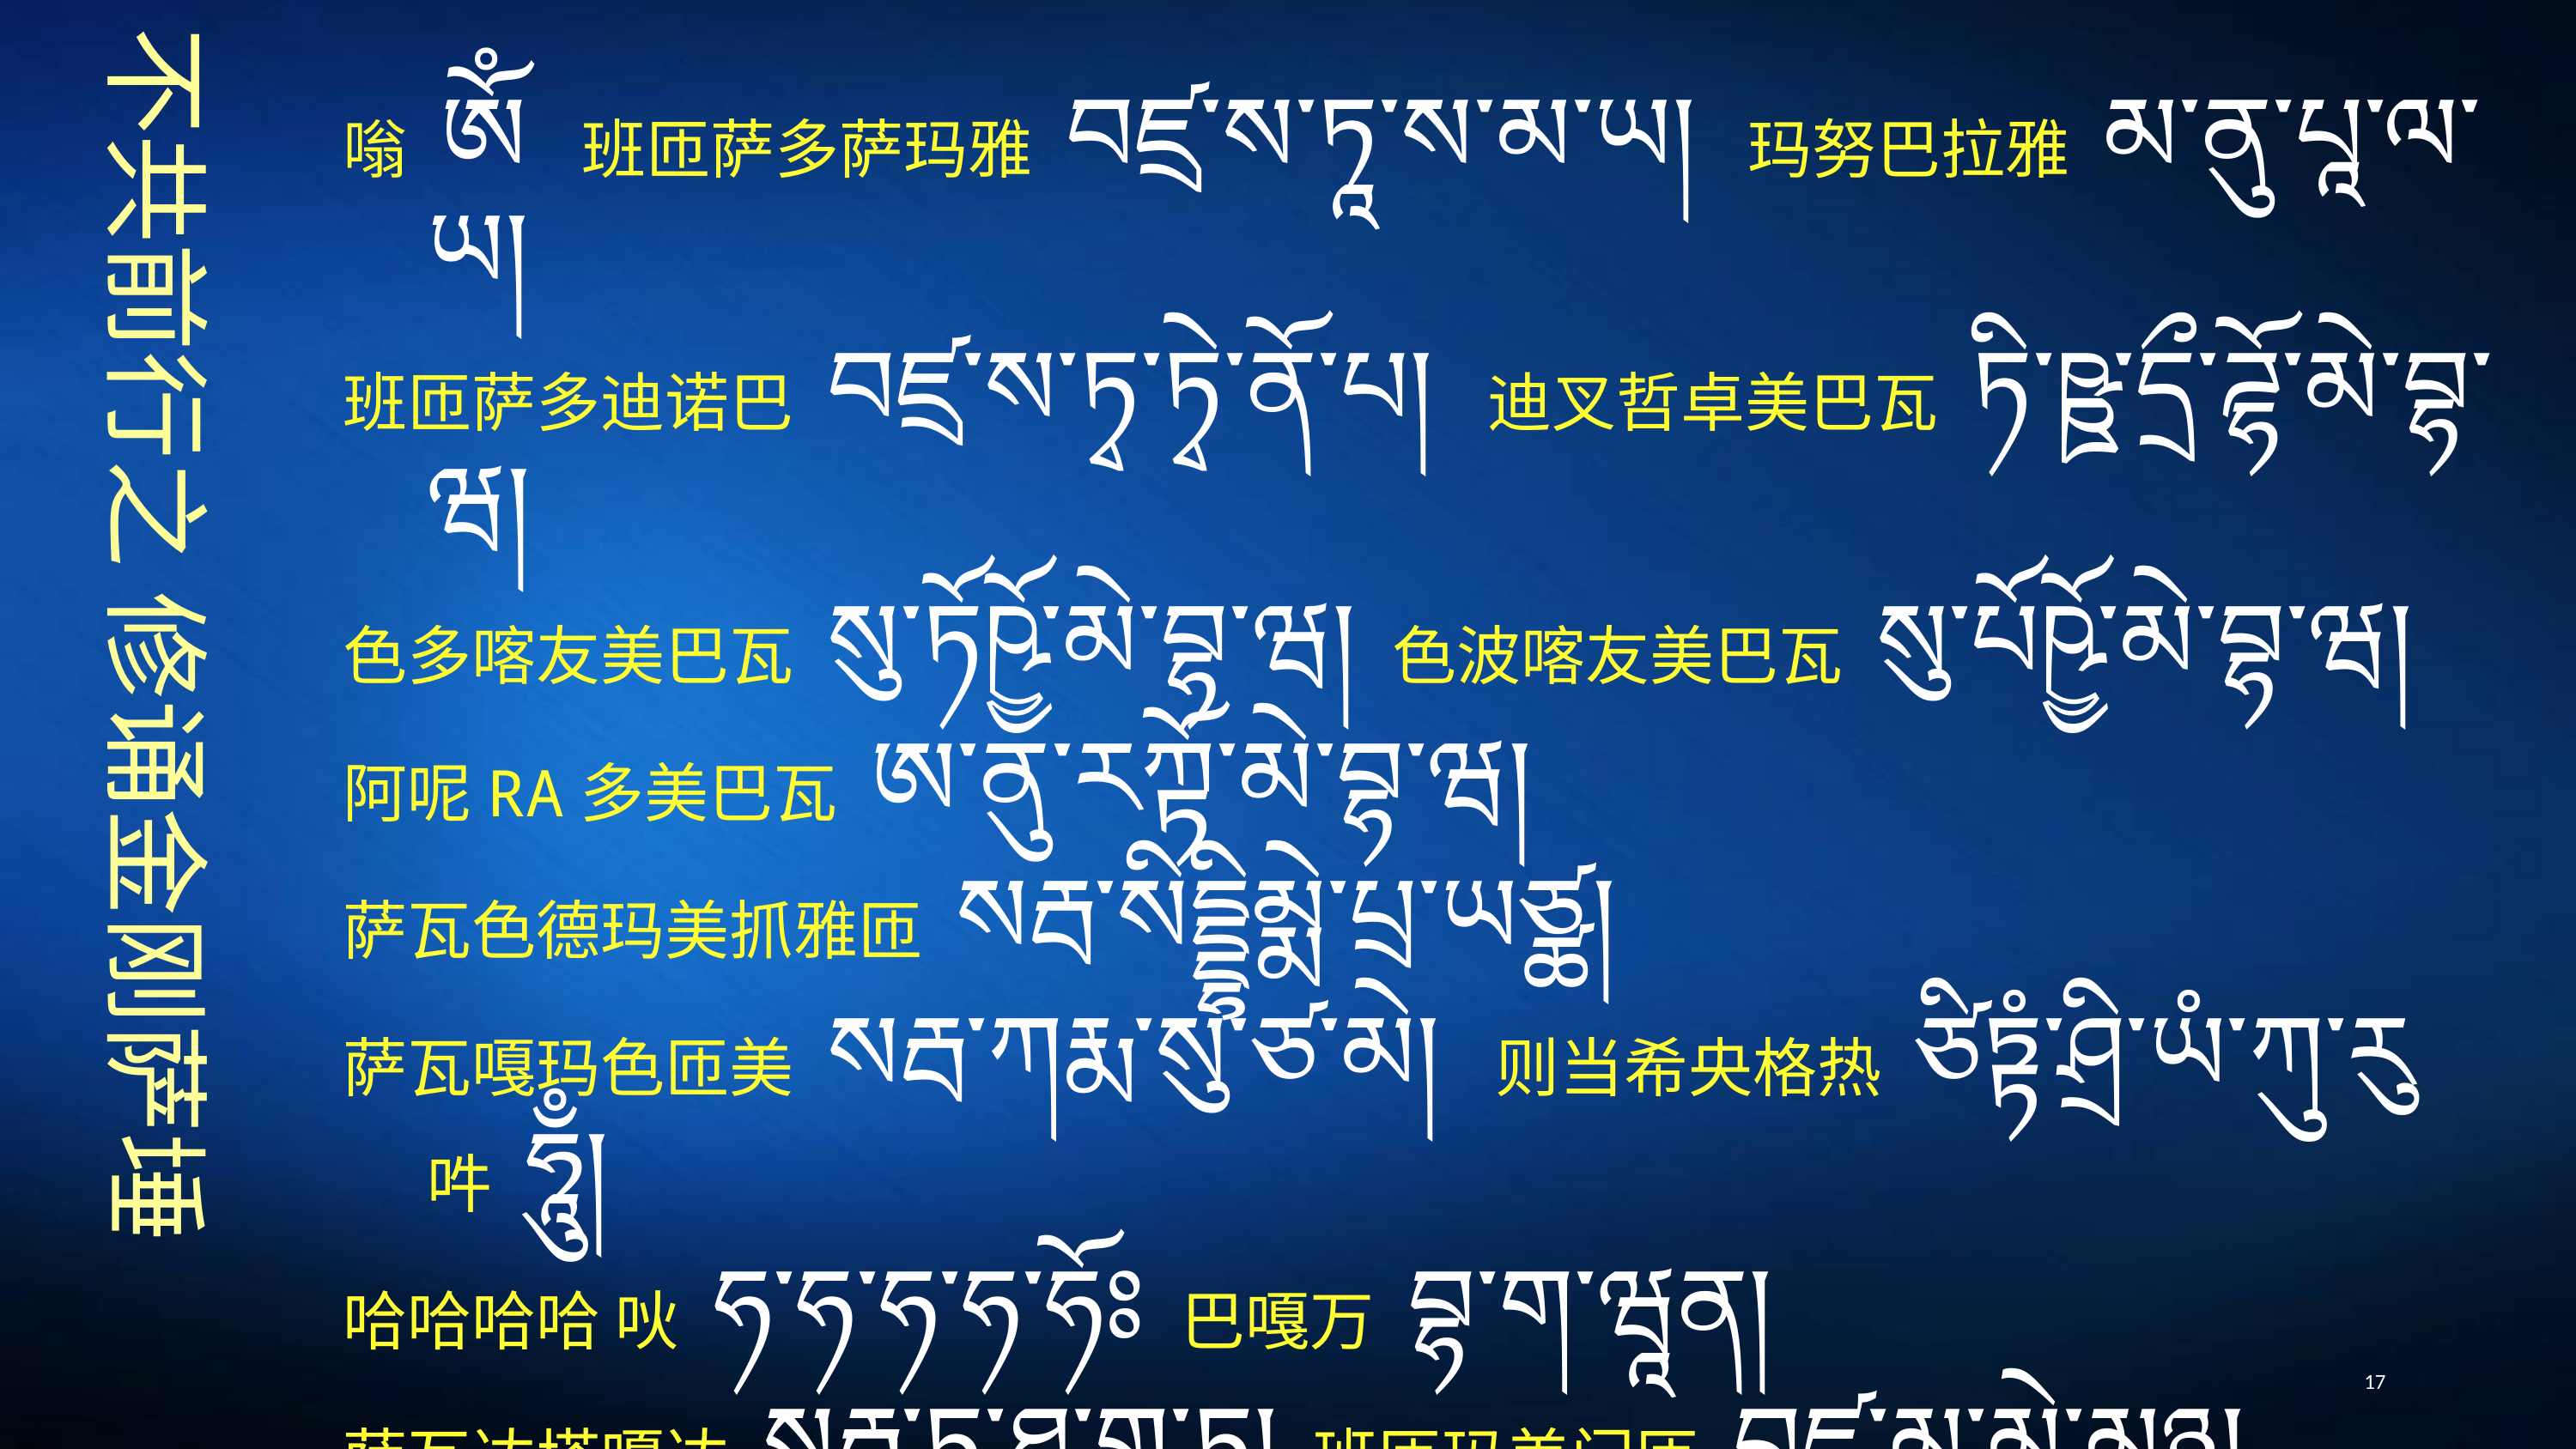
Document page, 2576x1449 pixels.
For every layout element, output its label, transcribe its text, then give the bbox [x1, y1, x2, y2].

slide_number 17 [1819, 1343, 2399, 1420]
list 嗡 ཨོཾ 班匝萨多萨玛雅 བཛྲ་ས་ཏཱ་ས་མ་ཡ། 玛努巴拉雅 མ་ནུ་པཱ་ལ་ཡ། 班匝萨多迪诺巴 བཛྲ་ས་ཏྭ་ཏྭེ་ནོ་པ། 迪叉哲卓美巴瓦 ཏི་ཥྛ་དྲྀ་ཌྷོ་མེ་བྷ་ཝ། 色多喀友美巴瓦 སུ་ཏོཥྱོ་མེ་བྷ་ཝ། 色波喀友美巴瓦 སུ་པོཥྱོ་མེ་བྷ་ཝ། 阿呢RA多美巴瓦 ཨ་ནུ་རཀྟོ་མེ་བྷ་ཝ། 萨瓦色德玛美抓雅匝 སརྦ་སིདྡྷིམྨེ་པྲ་ཡཙྪ། 萨瓦嘎玛色匝美 སརྦ་ཀརྨ་སུ་ཙ་མེ། 则当希央格热 ཙིཏྟཾ་ཤྲི་ཡཾ་ཀུ་རུ 吽 ཧཱུྃ། 哈哈哈哈 吙 ཧ་ཧ་ཧ་ཧ་ཧོཿ 巴嘎万 བྷ་ག་ཝཱན། 萨瓦达塔嘎达 སརྦ་ཏ་ཐཱ་ག་ཏ། 班匝玛美门匝 བཛྲ་མ་མེ་མུཉྩ། 班匝巴瓦 བཛྲི་བྷ་ཝ། 玛哈萨玛雅 མ་ཧཱ་ས་མ་ཡ་ 萨多阿 ས་ཏྭ་ཨཱཿ [343, 80, 2501, 1422]
picture [0, 0, 2576, 1449]
title 不共前行之 修诵金刚萨埵 [10, 27, 210, 1368]
